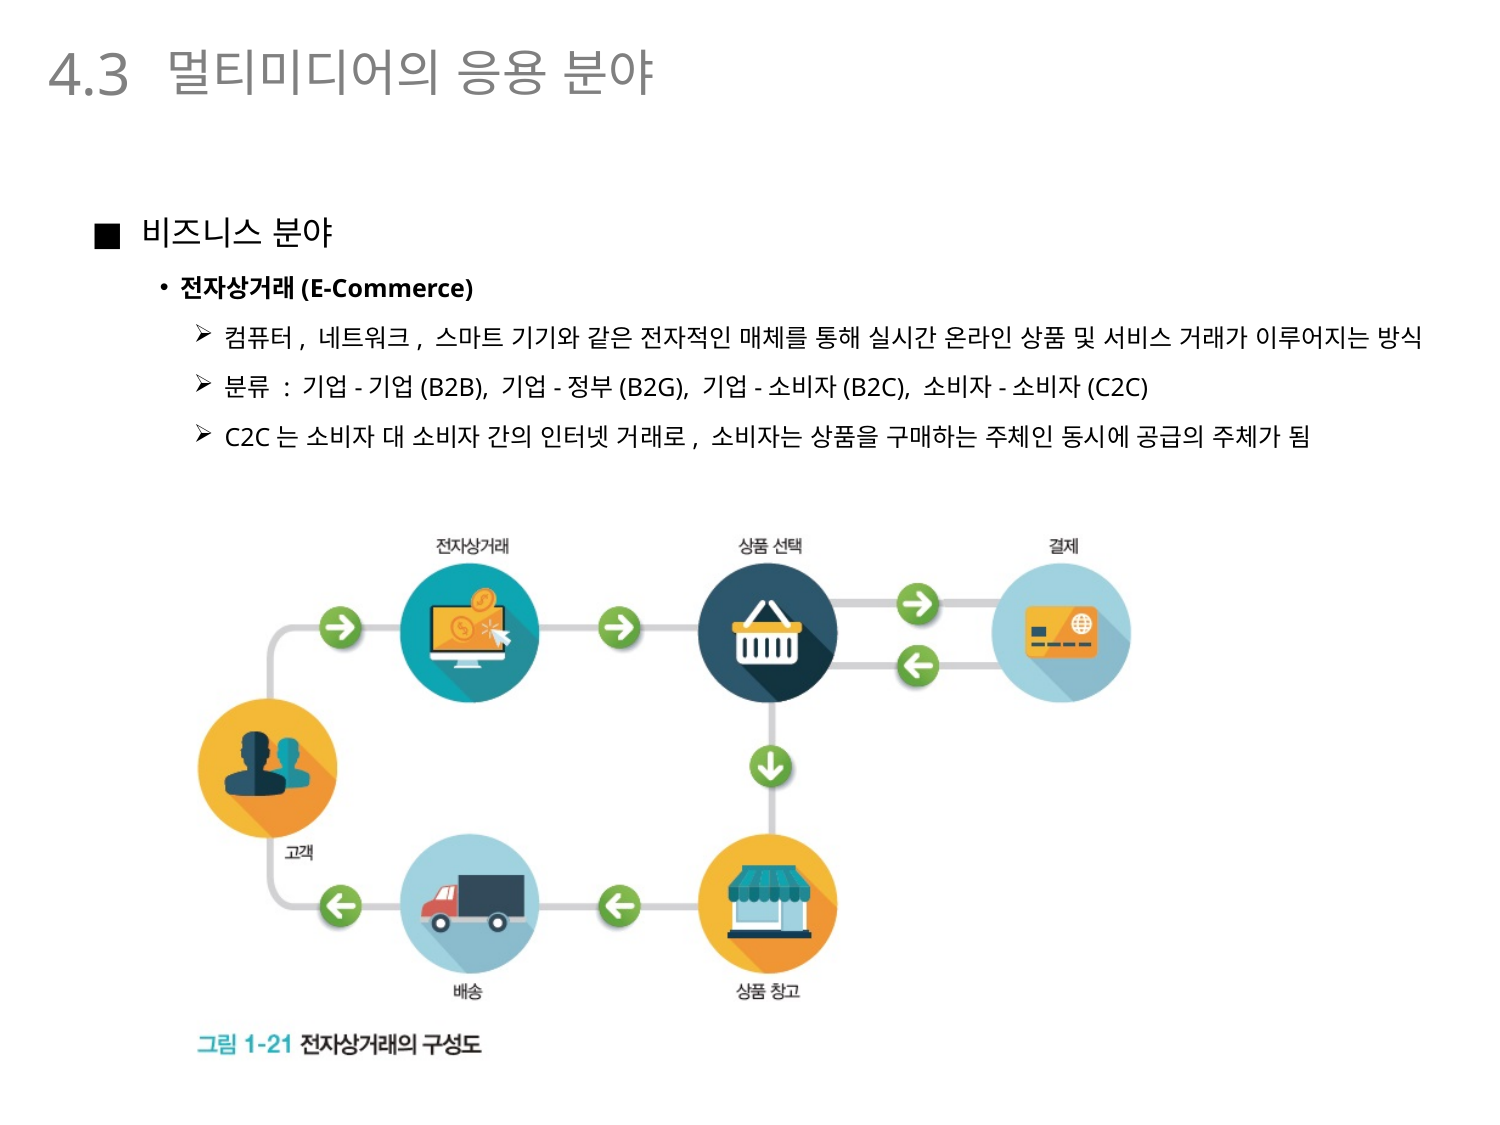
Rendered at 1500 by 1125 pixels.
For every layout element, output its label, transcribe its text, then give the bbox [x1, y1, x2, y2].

text_box 4.3 [41, 44, 184, 130]
text_box 비즈니스 분야 전자상거래(E-Commerce) 컴퓨터, 네트워크, 스마트 기기와 같은 전자적인 매체를 통해 실시간 온라인 상품 및 서비스 거래가 이루어지는 방식 분류 : 기업-기업(B2B), 기업-정부(B2G), 기업-소비자(B2C), 소비자-소비자(C2C) C2C는 소비자 대 소비자 간의 인터넷 거래로, 소비자는 상품을 구매하는 주체인 동시에 공급의 주체가 됨 [76, 148, 1471, 1125]
picture [178, 514, 1153, 1071]
text_box 멀티미디어의 응용 분야 [159, 41, 1187, 127]
